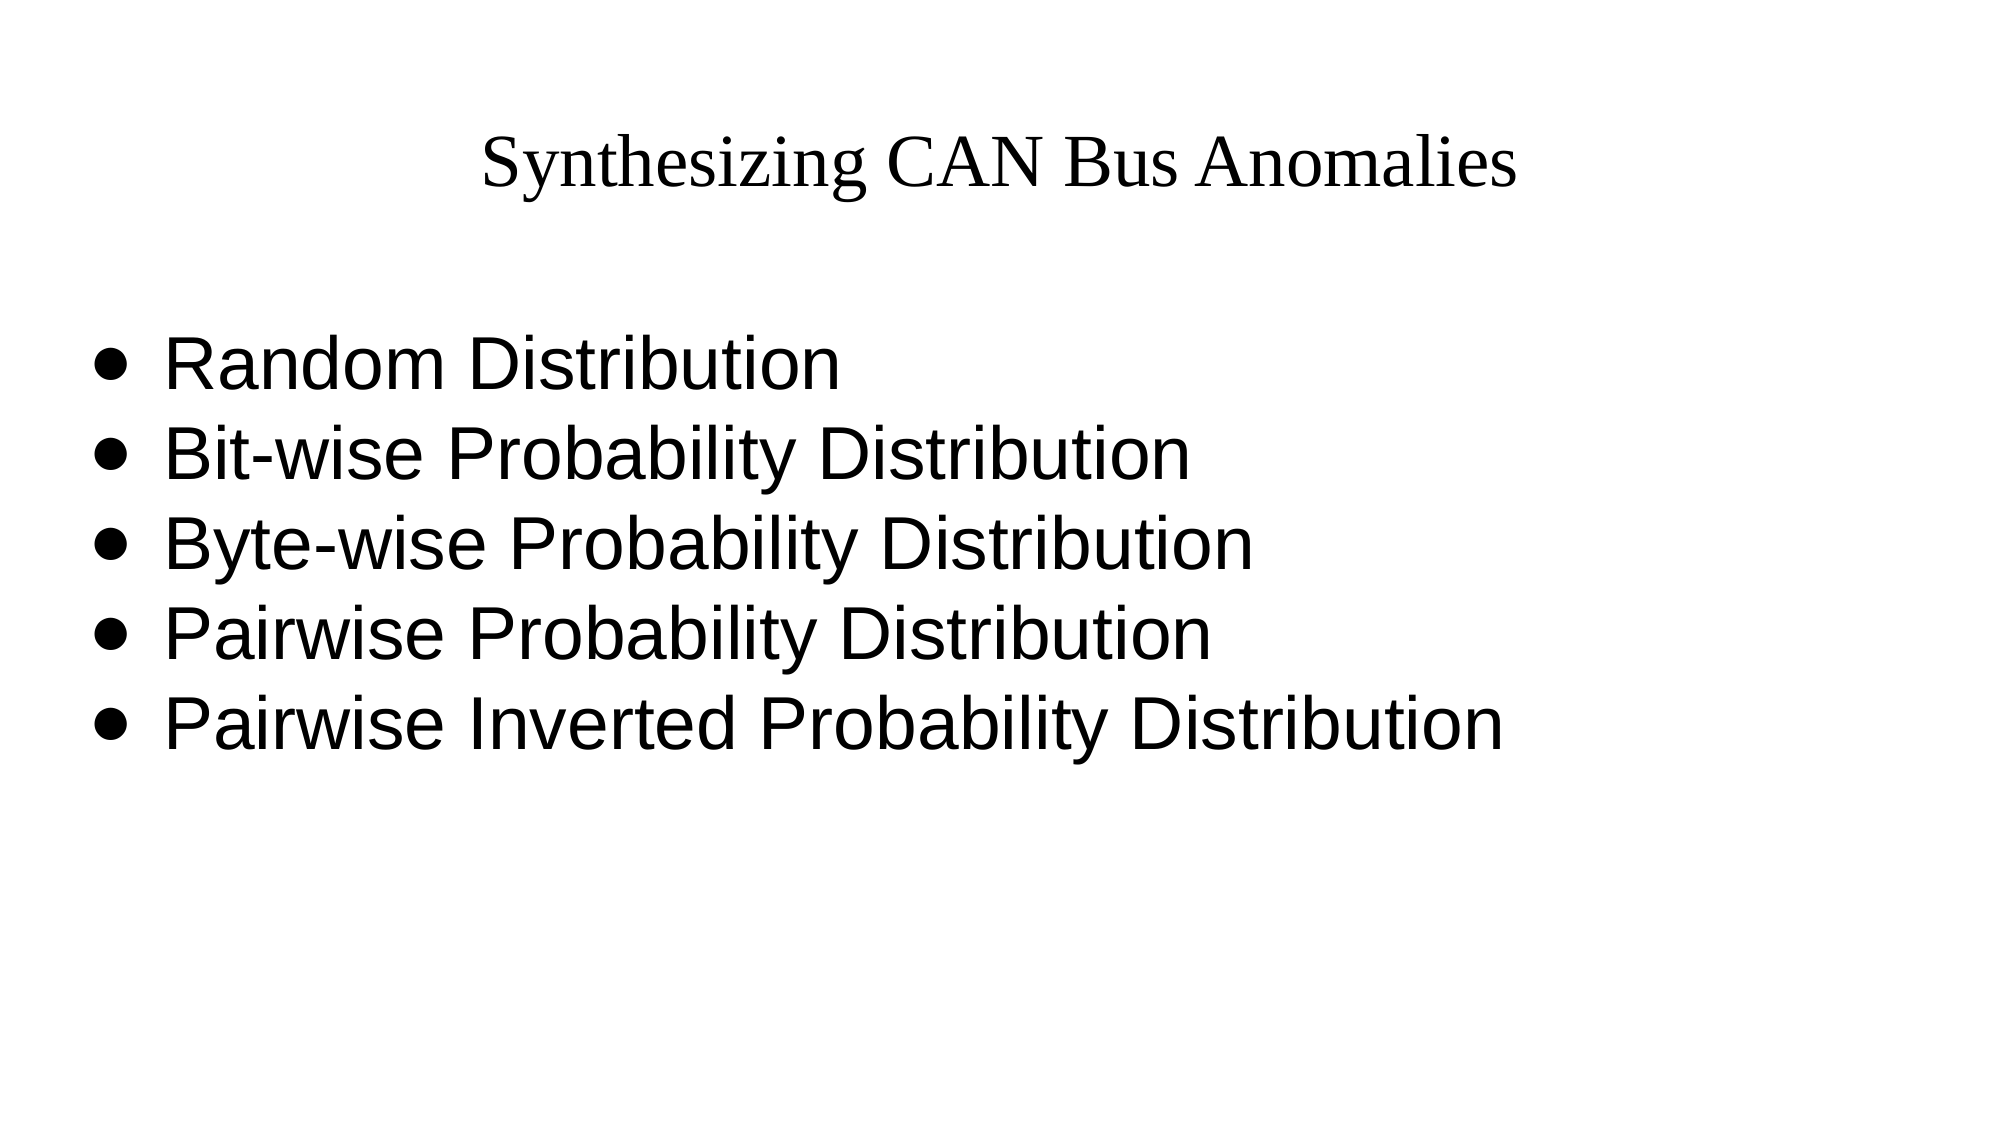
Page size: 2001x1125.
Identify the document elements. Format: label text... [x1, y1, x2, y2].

subtitle Random Distribution Bit-wise Probability Distribution Byte-wise Probability Distribution Pairwise Probability Distribution Pairwise Inverted Probability Distribution [68, 294, 1932, 1046]
title Synthesizing CAN Bus Anomalies [68, 60, 1932, 222]
